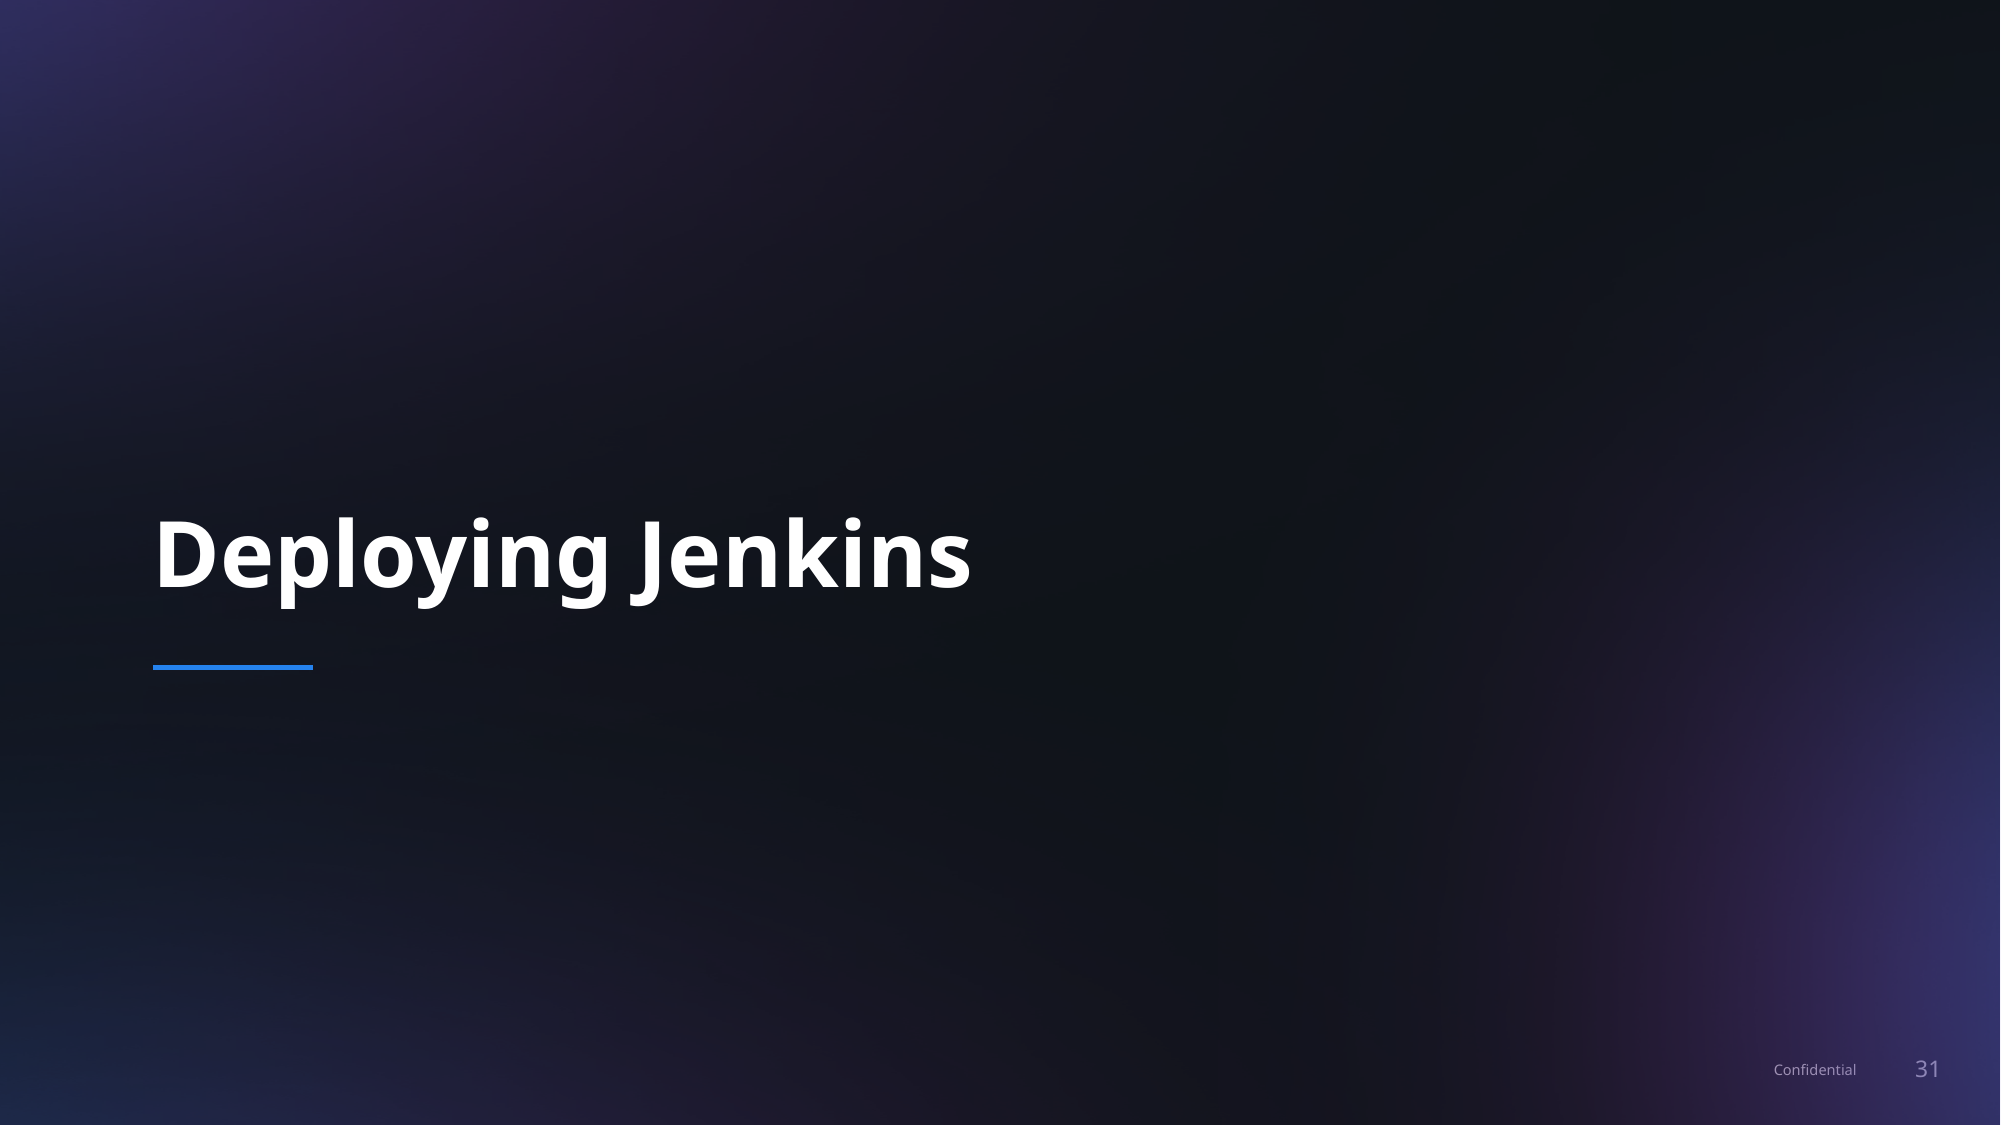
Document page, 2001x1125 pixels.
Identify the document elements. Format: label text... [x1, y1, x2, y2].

picture [0, 0, 2001, 1125]
title Deploying Jenkins [137, 362, 1863, 615]
